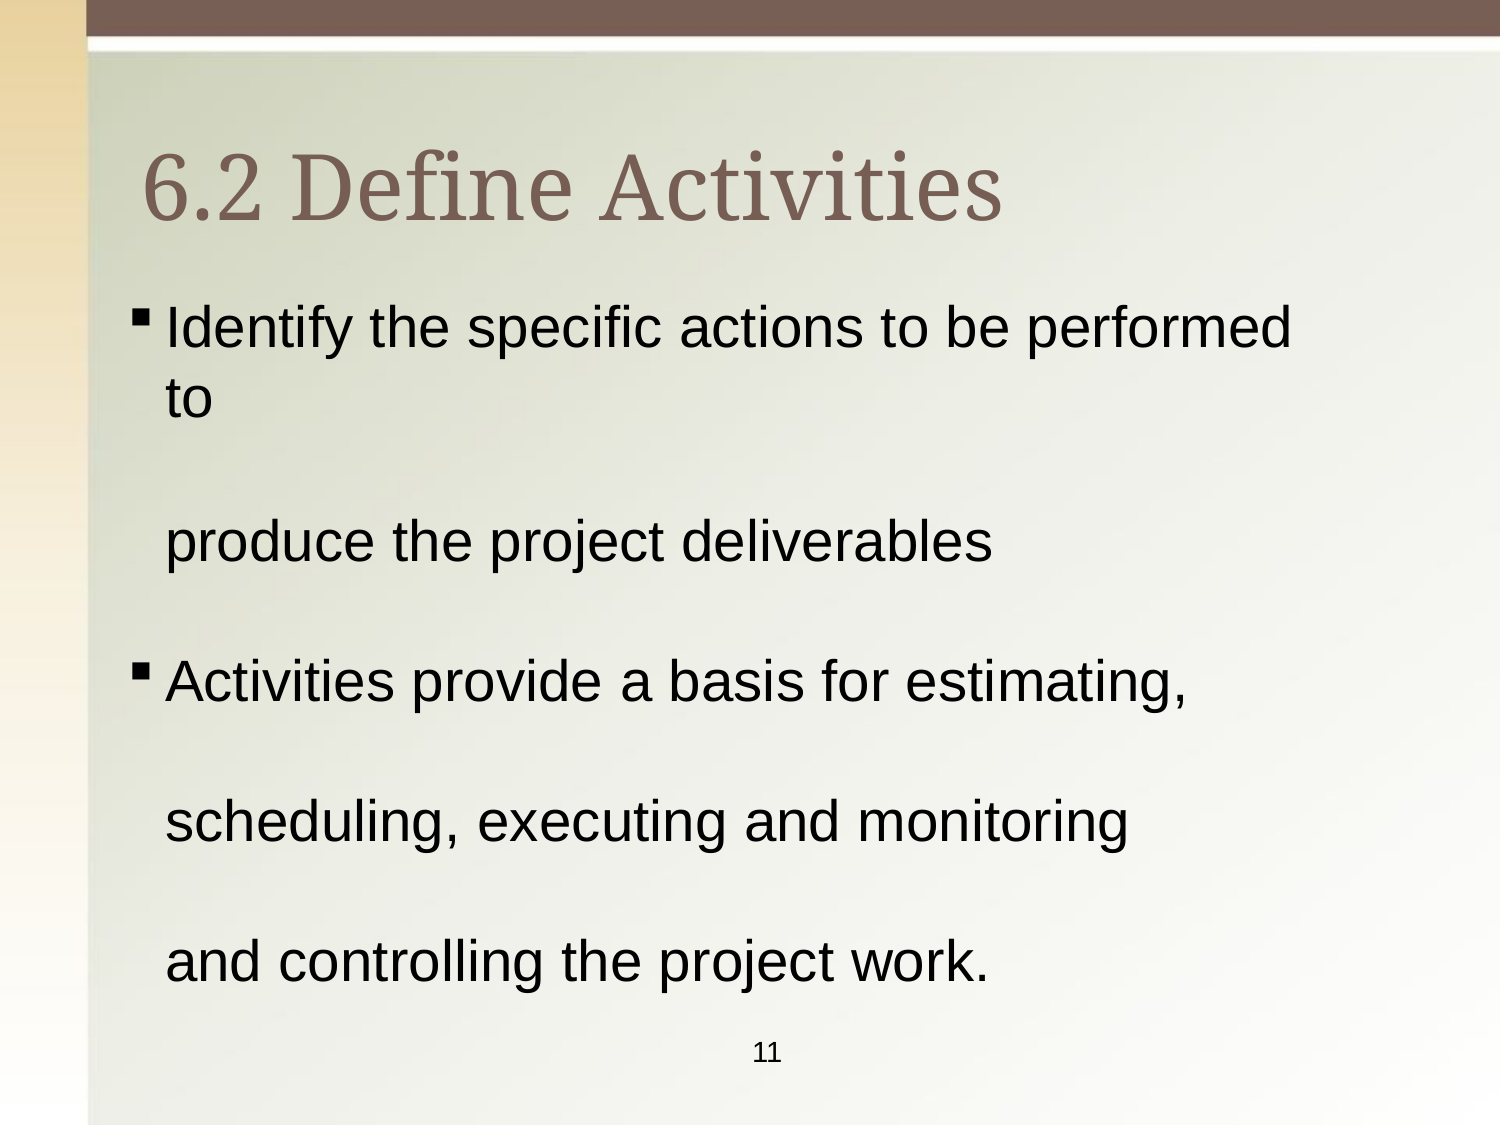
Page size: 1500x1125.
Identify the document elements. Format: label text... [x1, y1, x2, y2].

slide_number 11 [747, 1033, 789, 1125]
title 6.2 Define Activities [112, 81, 1388, 317]
text_box Identify the specific actions to be performed to produce the project deliverables Activities provide a basis for estimating, scheduling, executing and monitoring and controlling the project work. [125, 289, 1356, 994]
text_box [0, 0, 1500, 1125]
